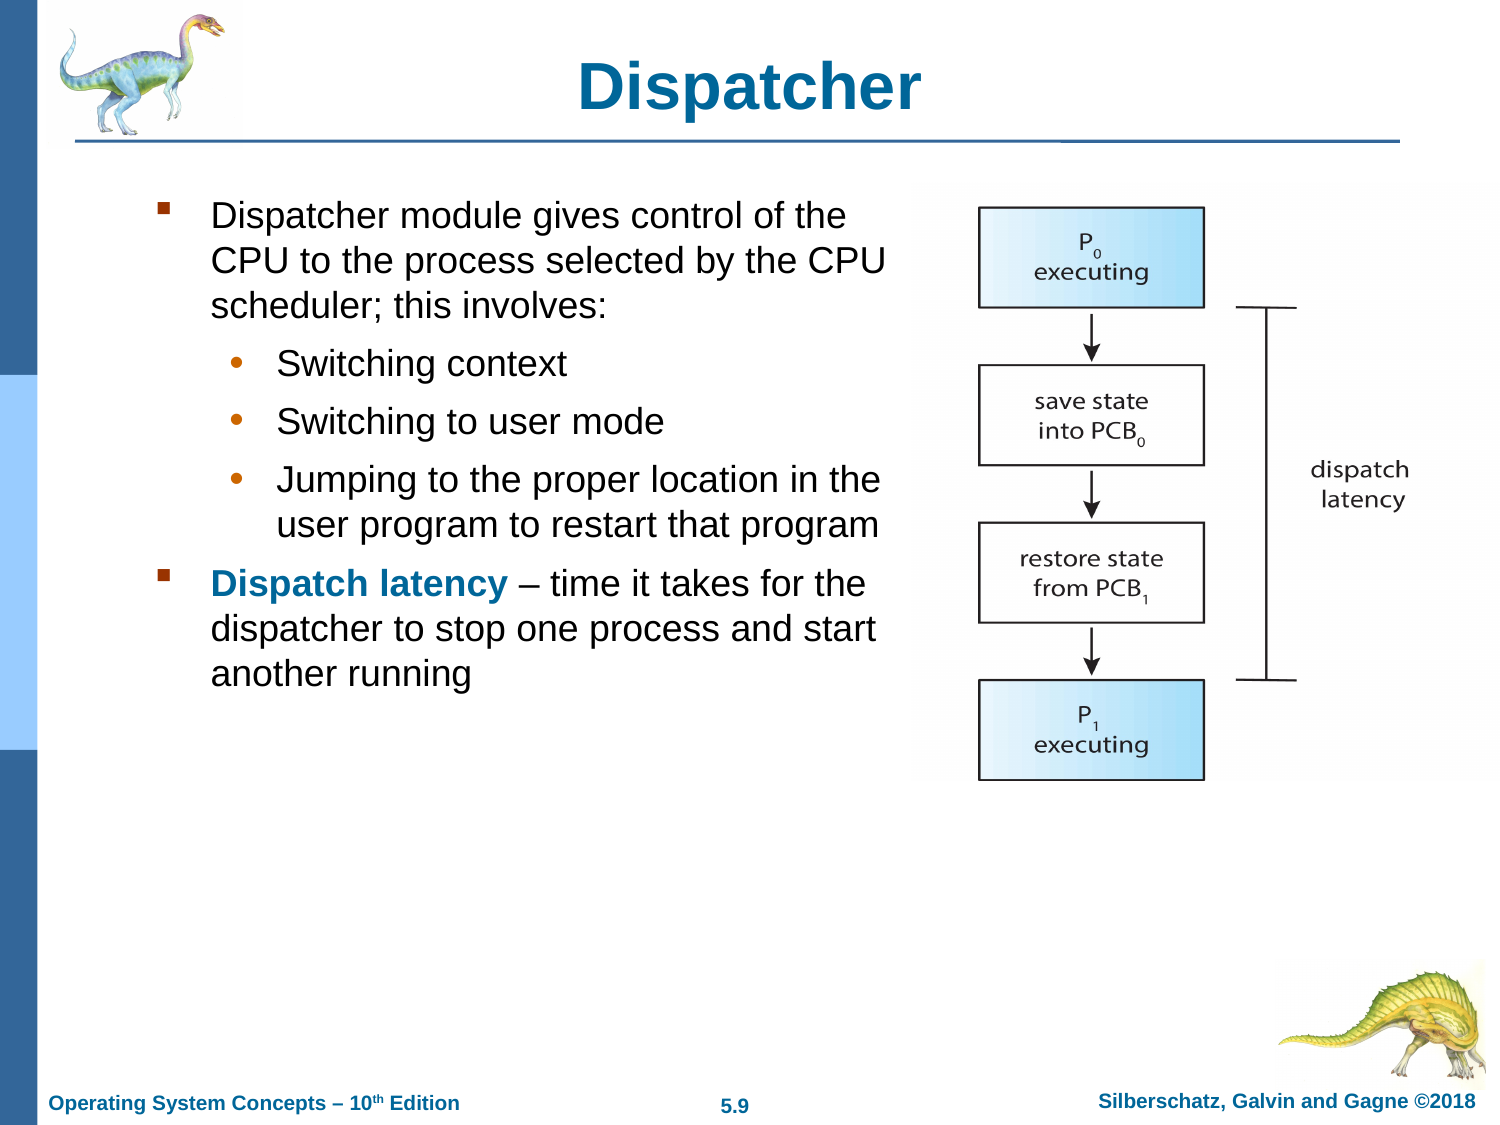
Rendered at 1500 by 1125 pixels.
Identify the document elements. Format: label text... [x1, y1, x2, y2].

title Dispatcher [75, 35, 1425, 131]
picture [46, 0, 243, 149]
picture [1275, 959, 1486, 1090]
picture [911, 181, 1500, 781]
list Dispatcher module gives control of the CPU to the process selected by the CPU scheduler; this involves: Switching context Switching to user mode Jumping to the proper location in the user program to restart that program Dispatch latency – time it takes for the dispatcher to stop one process and start another running [139, 183, 920, 925]
